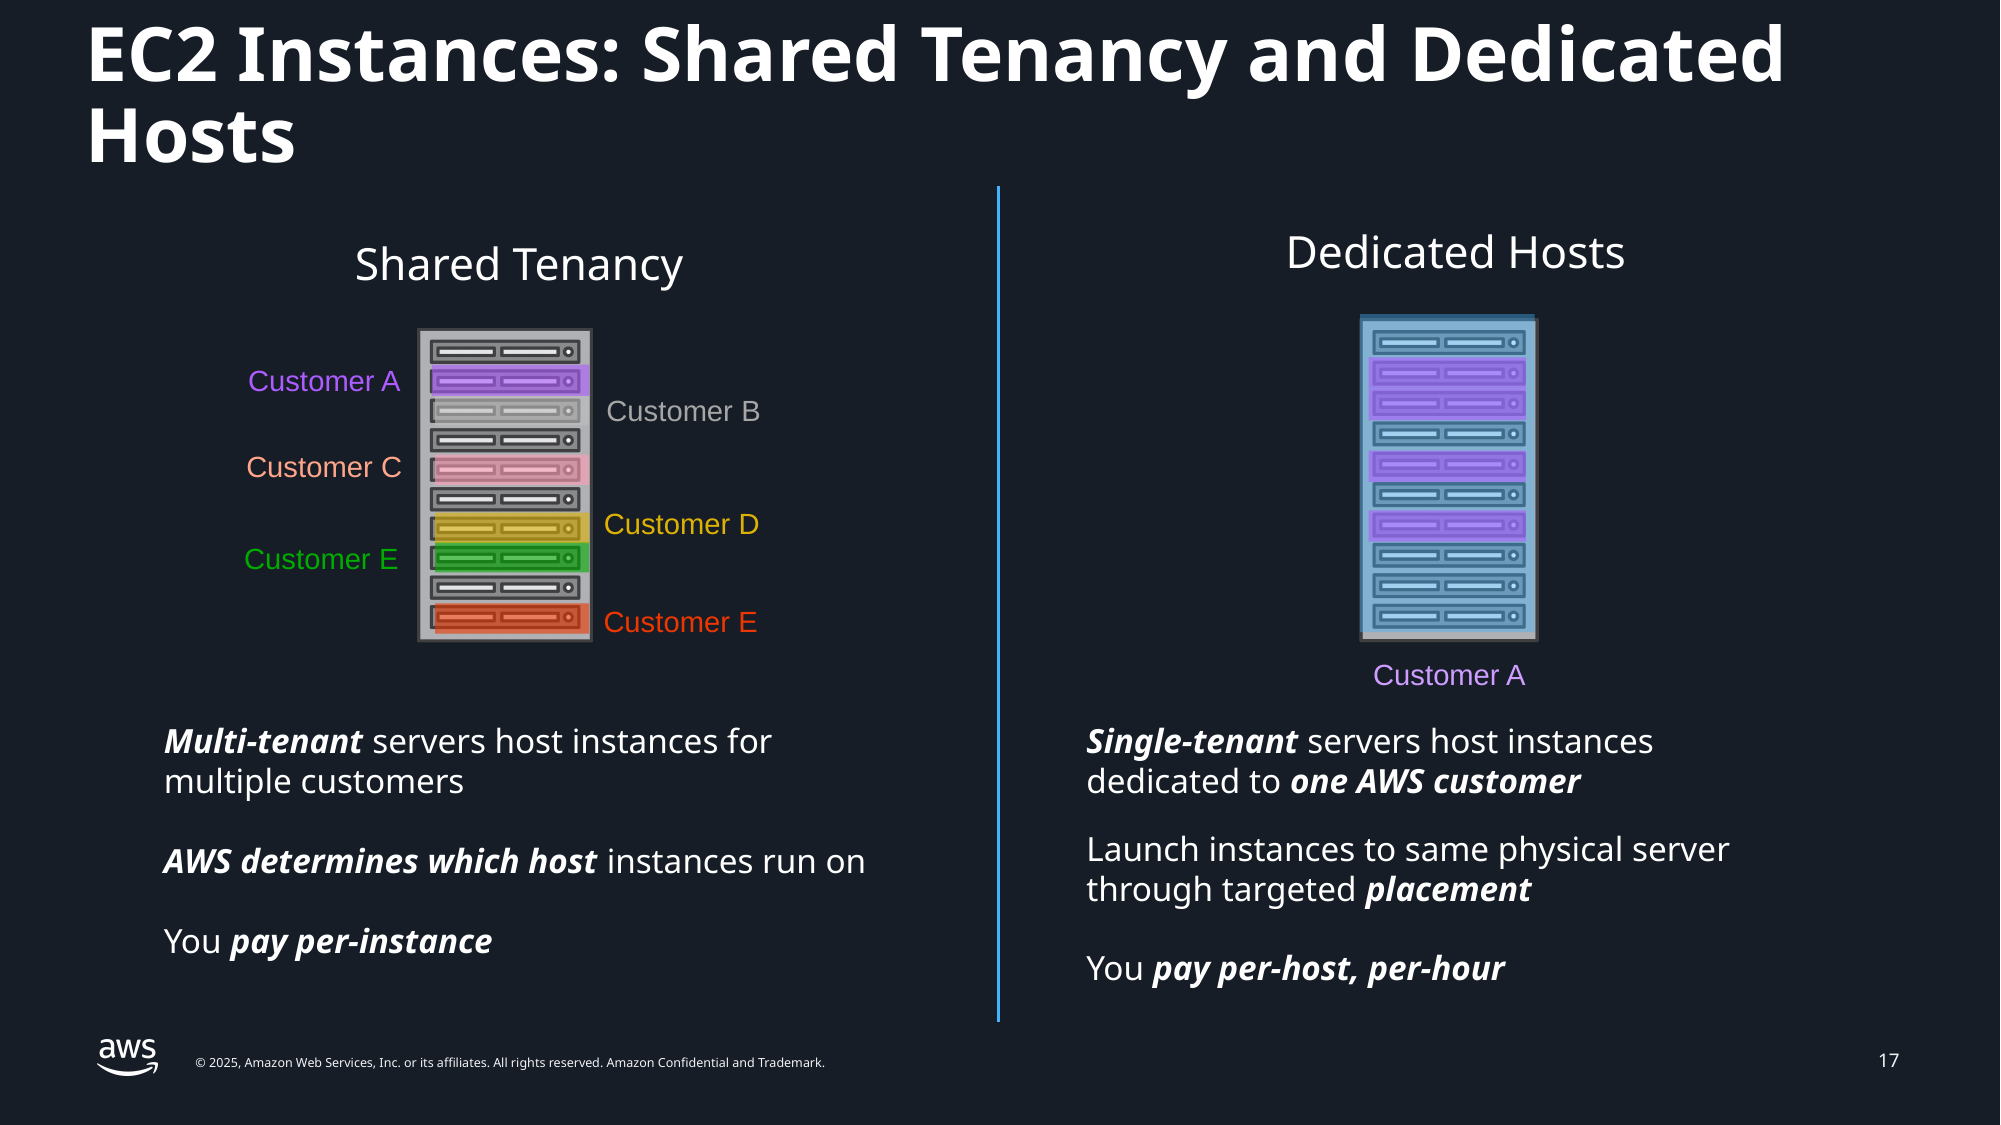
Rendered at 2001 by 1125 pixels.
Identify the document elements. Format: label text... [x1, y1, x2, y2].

text_box Multi-tenant servers host instances for multiple customers AWS determines which host instances run on You pay per-instance [149, 712, 904, 973]
text_box Single-tenant servers host instances dedicated to one AWS customer Launch instances to same physical server through targeted placement You pay per-host, per-hour [1071, 712, 1827, 1059]
title EC2 Instances: Shared Tenancy and Dedicated Hosts [70, 53, 1966, 142]
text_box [1282, 313, 1616, 647]
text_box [216, 232, 823, 647]
text_box Customer A [1358, 647, 1554, 700]
text_box Dedicated Hosts [1153, 221, 1760, 276]
picture [97, 1039, 158, 1076]
